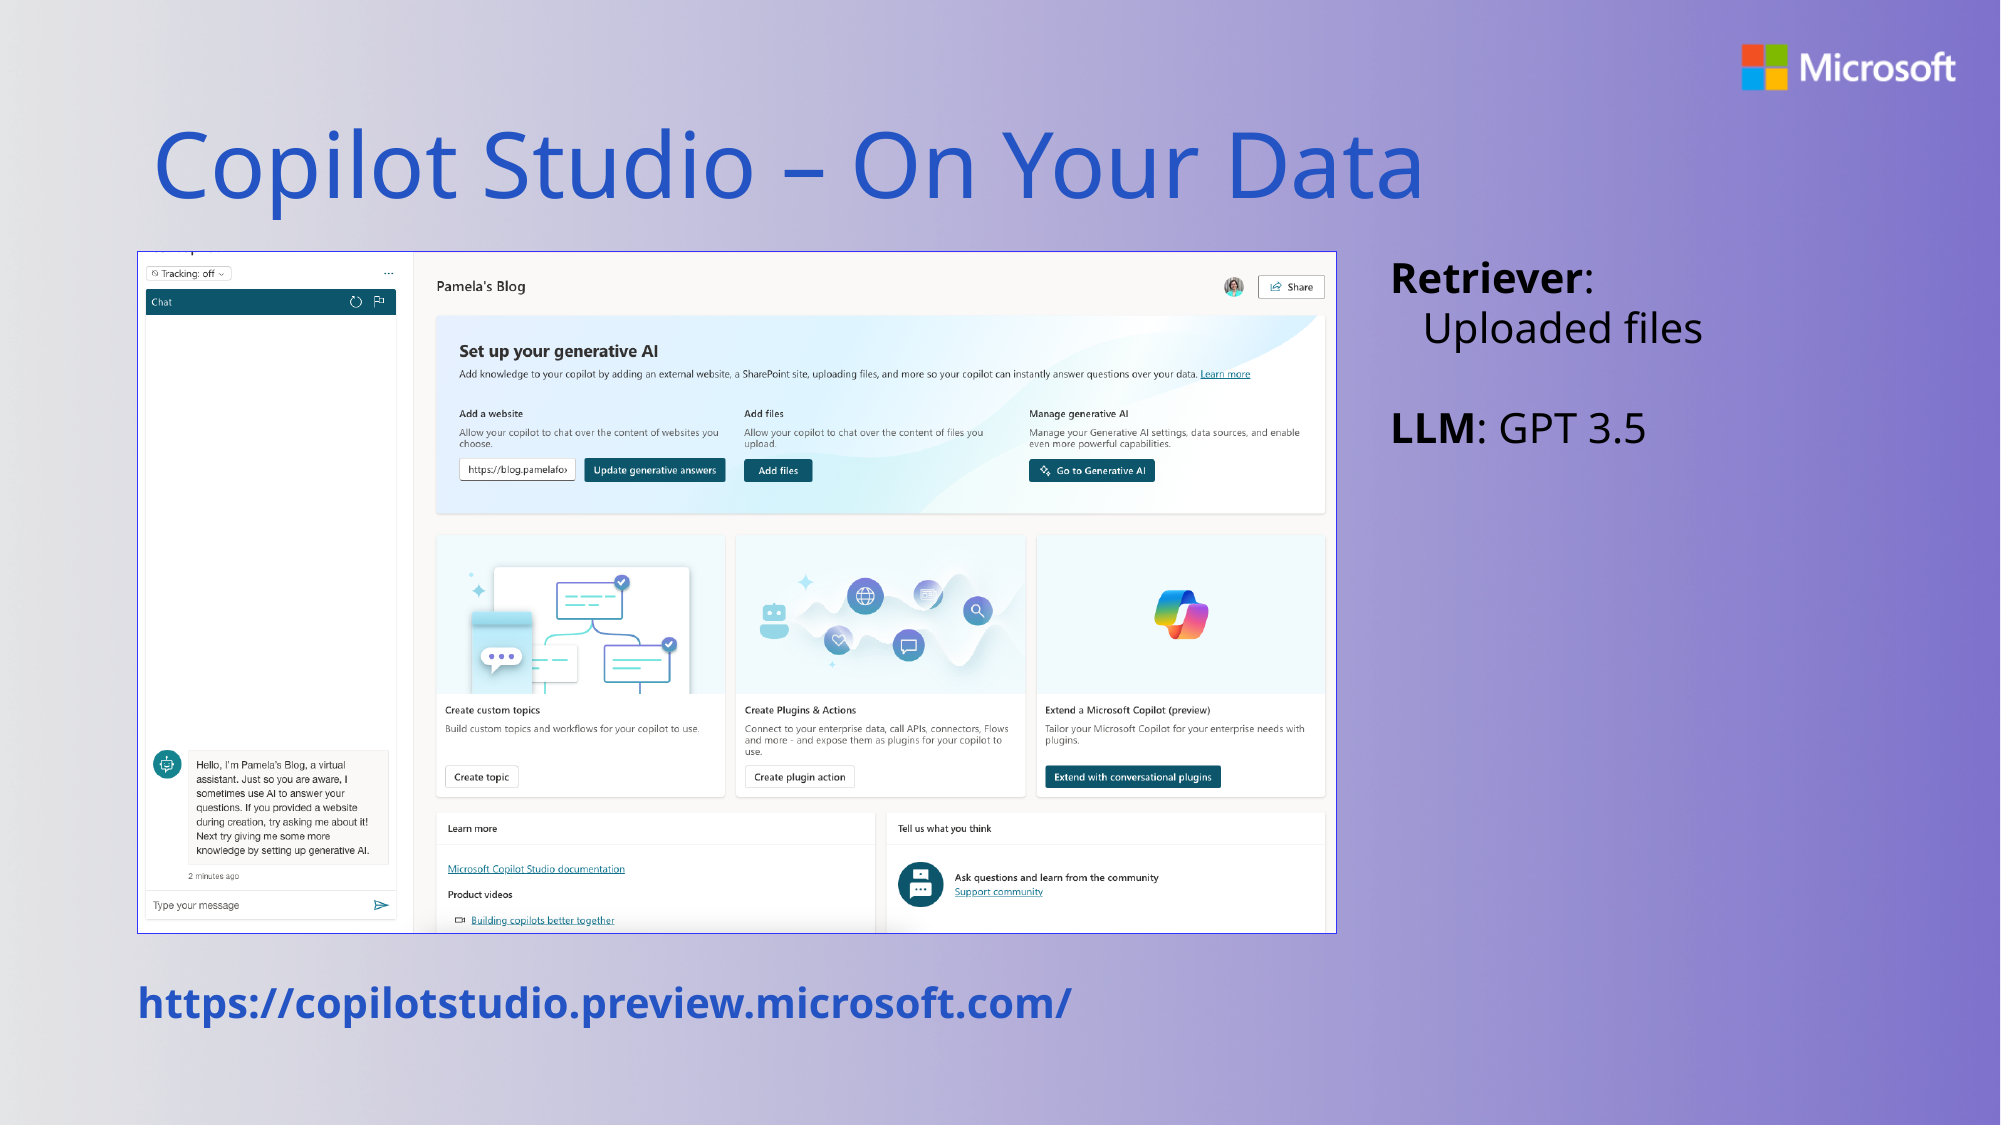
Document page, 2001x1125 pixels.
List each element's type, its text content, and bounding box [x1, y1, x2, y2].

text_box Retriever: Uploaded files LLM: GPT 3.5 [1390, 251, 1929, 502]
picture [0, 0, 2001, 1125]
title Copilot Studio – On Your Data [137, 59, 1863, 278]
text_box https://copilotstudio.preview.microsoft.com/ [137, 976, 1835, 1027]
